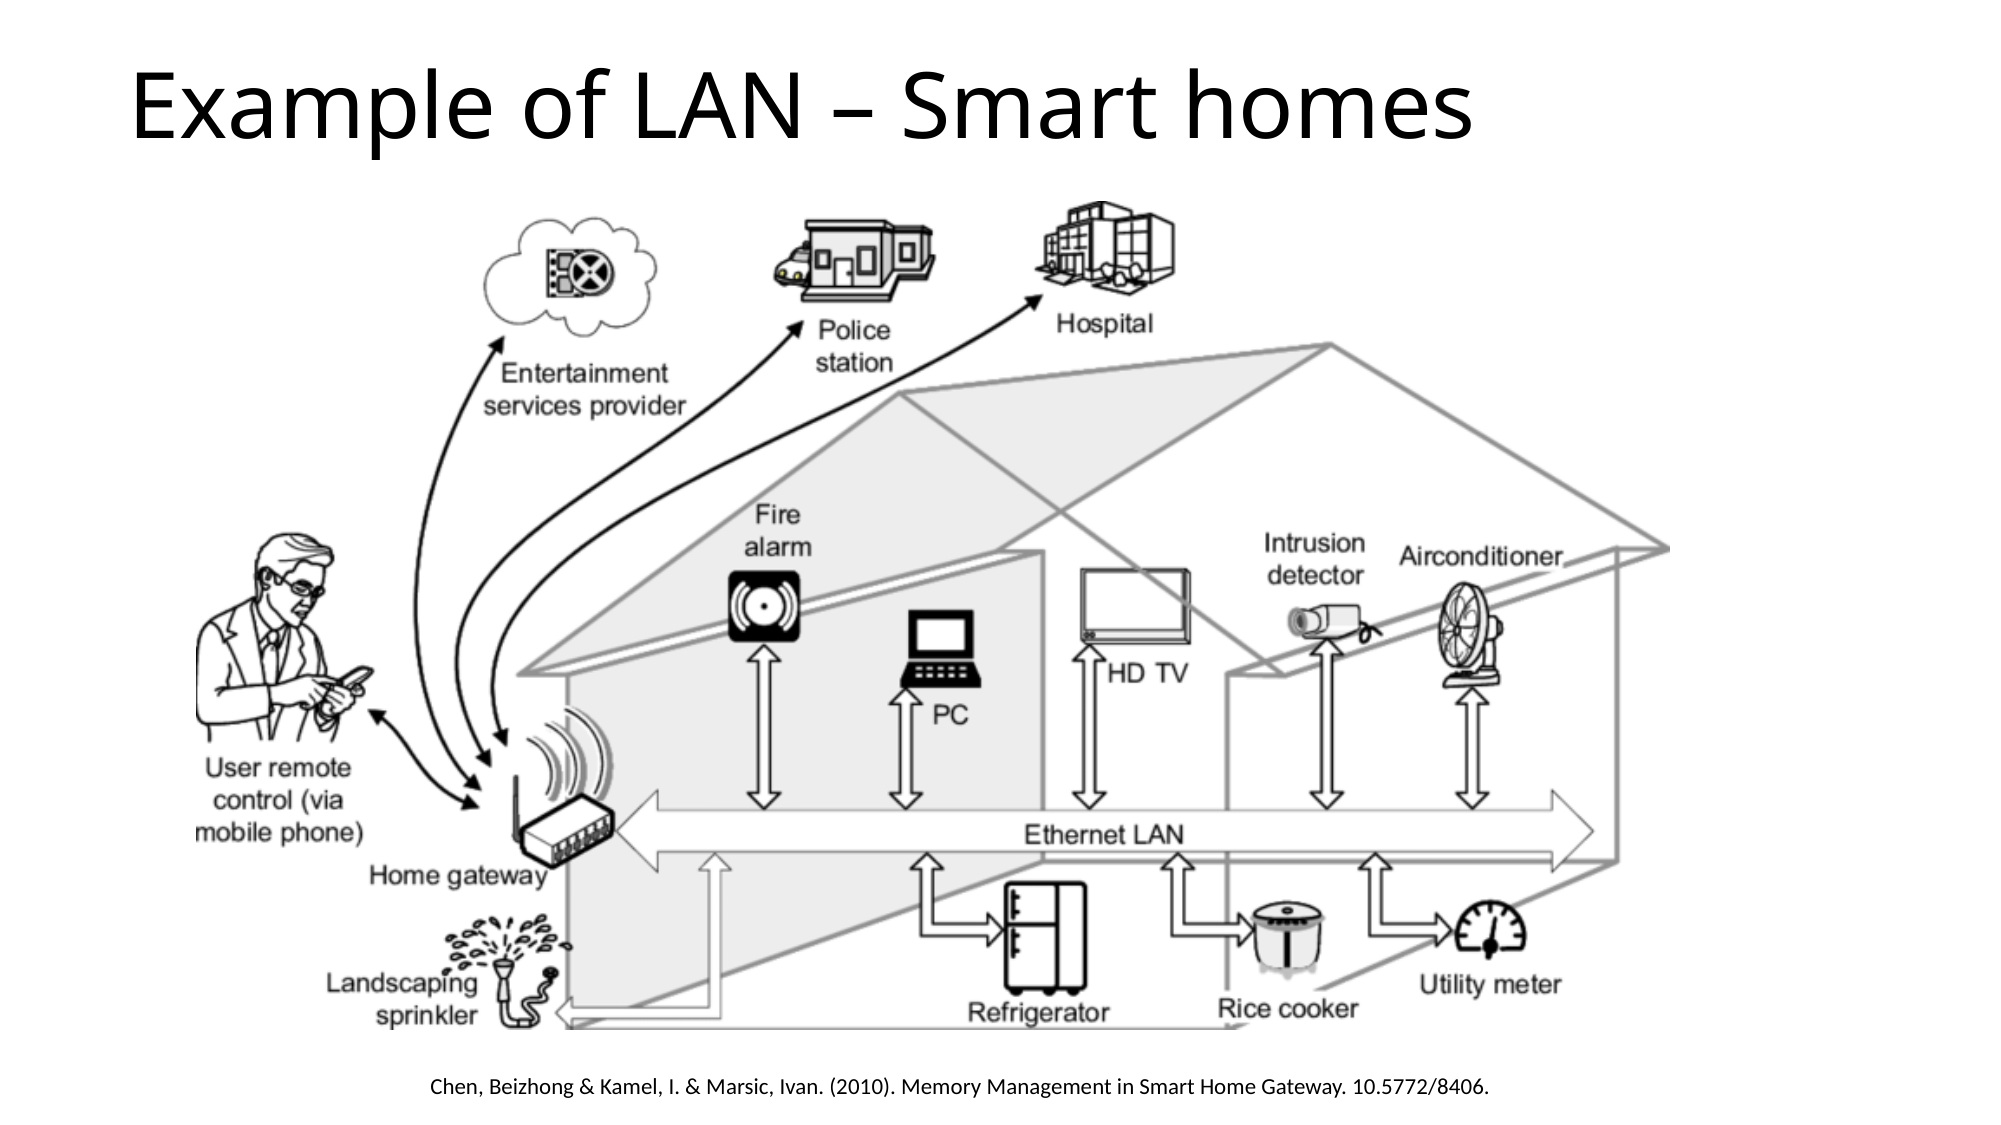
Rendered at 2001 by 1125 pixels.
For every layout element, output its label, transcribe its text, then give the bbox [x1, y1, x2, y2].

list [196, 201, 1670, 1030]
text_box Chen, Beizhong & Kamel, I. & Marsic, Ivan. (2010). Memory Management in Smart Home Gateway. 10.5772/8406. [415, 1064, 1612, 1107]
title Example of LAN – Smart homes [113, 0, 1838, 218]
